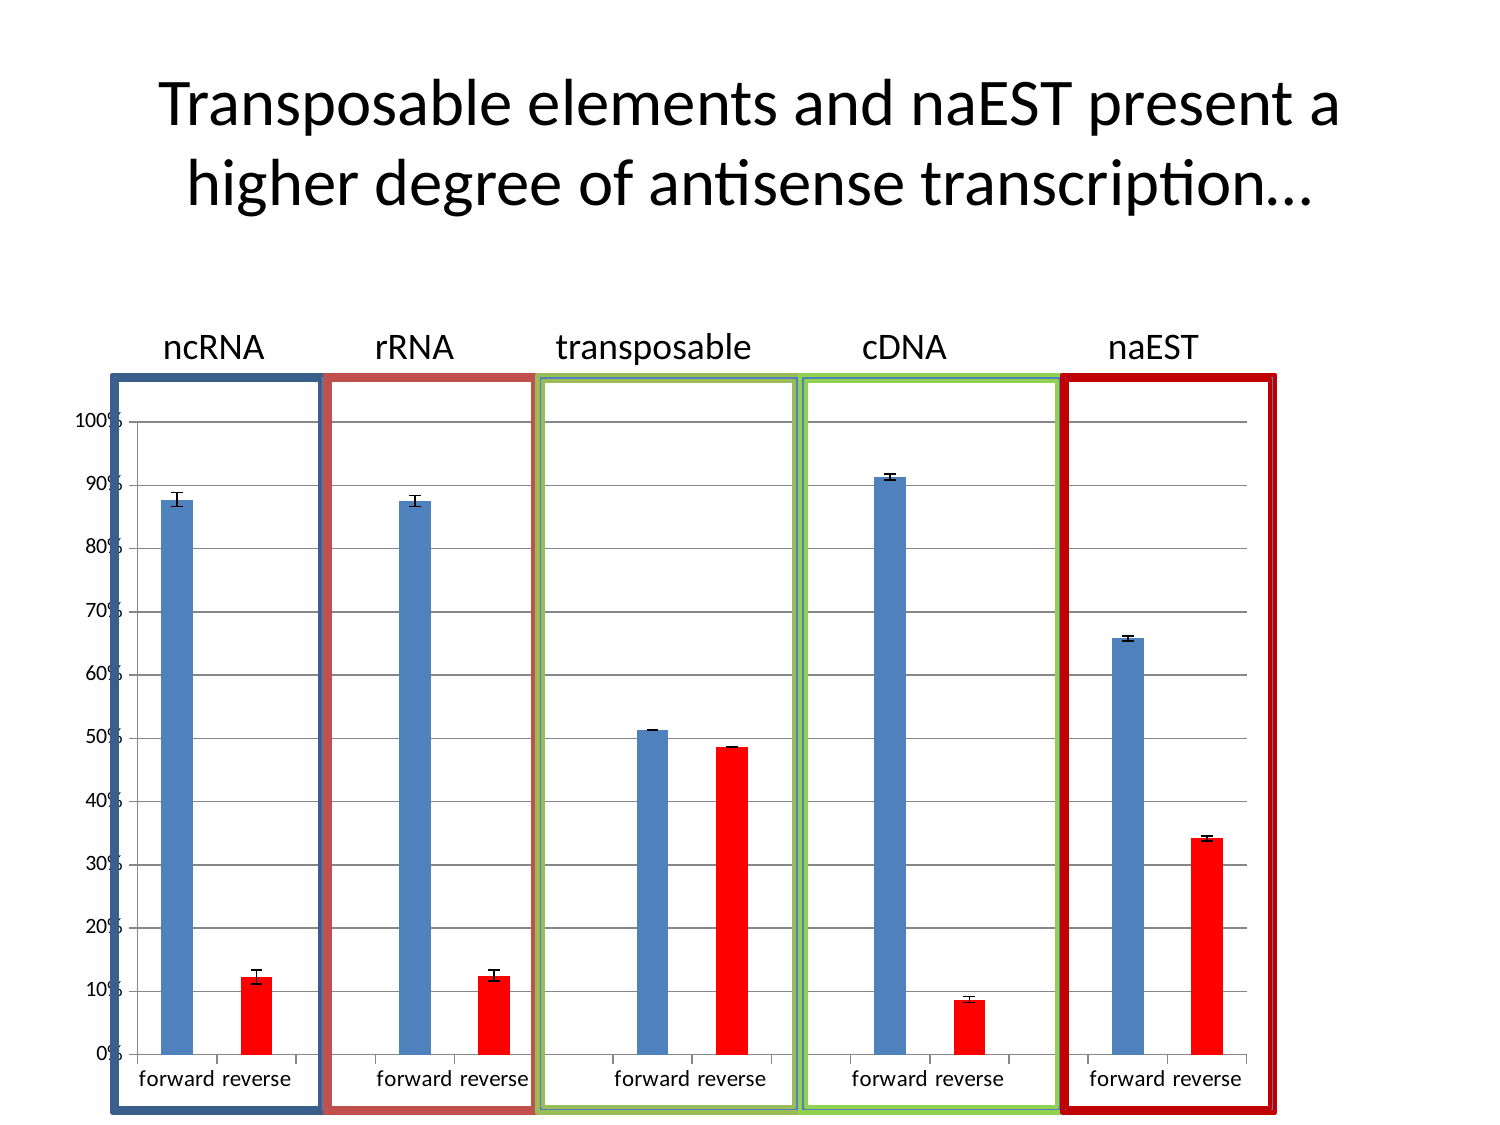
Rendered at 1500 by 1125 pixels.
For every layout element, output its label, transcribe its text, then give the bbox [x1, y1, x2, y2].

title Transposable elements and naEST present a higher degree of antisense transcription… [75, 45, 1425, 233]
text_box [110, 373, 323, 394]
text_box [798, 375, 1060, 394]
text_box ncRNA rRNA transposable cDNA naEST [148, 314, 1306, 375]
chart [49, 395, 1272, 1108]
text_box [1060, 375, 1277, 1115]
text_box [323, 375, 535, 394]
text_box [535, 375, 798, 394]
